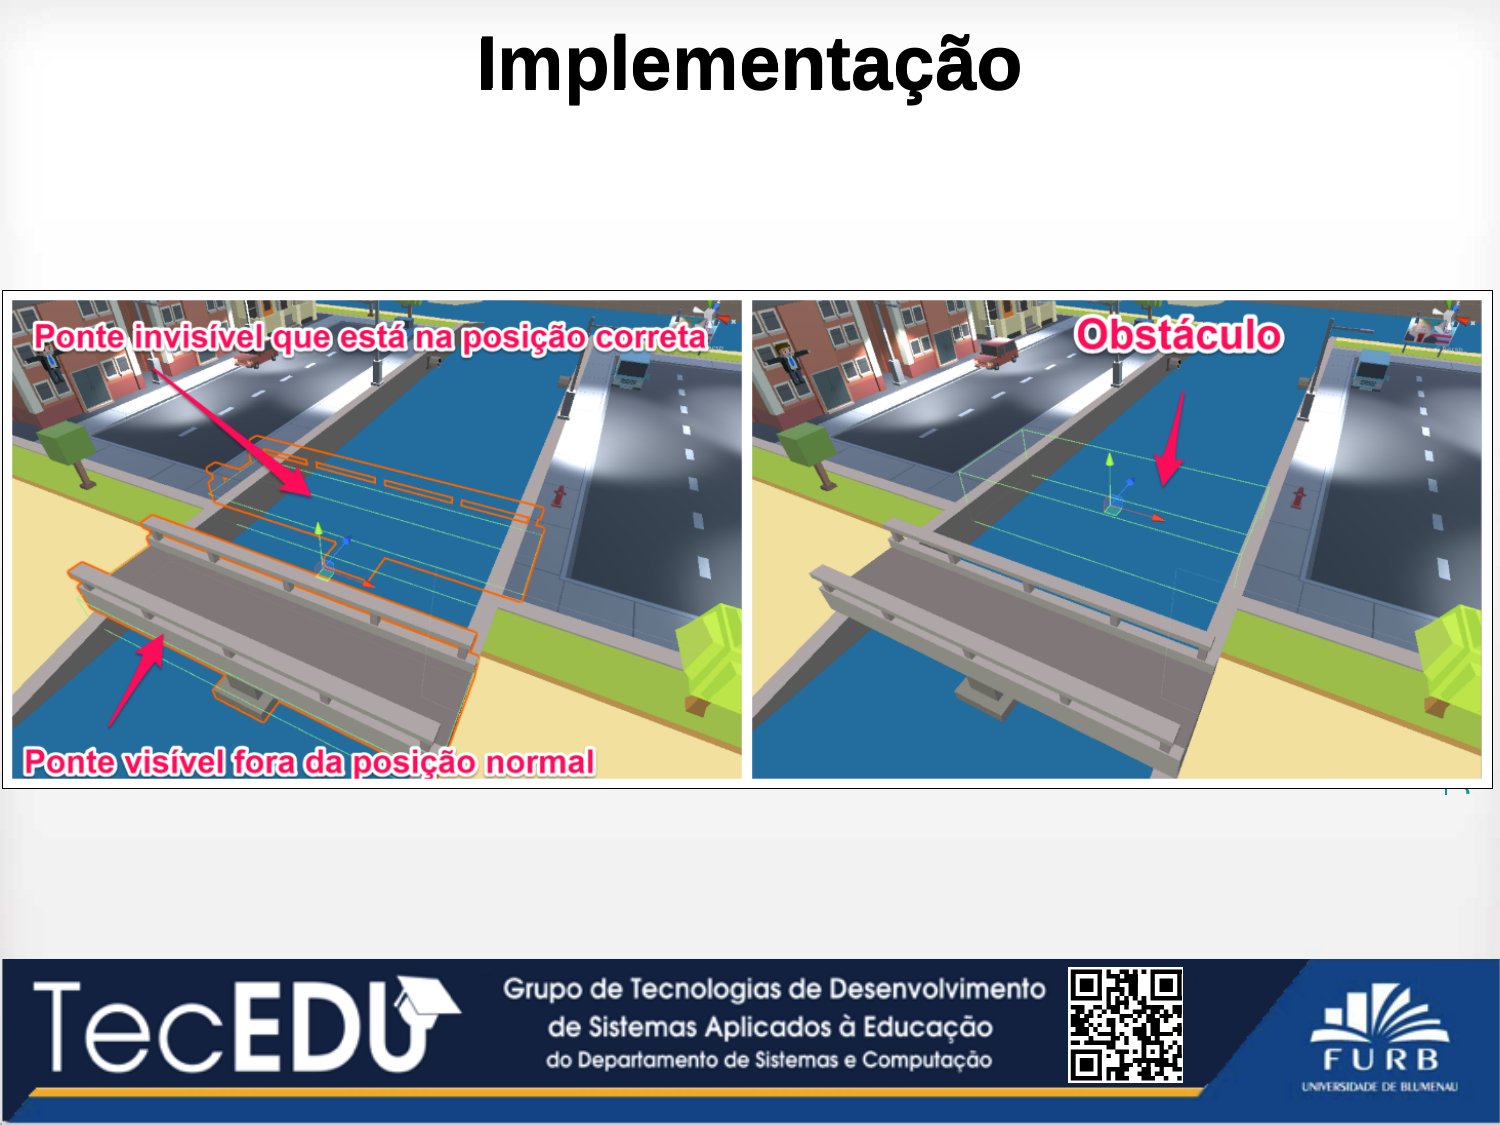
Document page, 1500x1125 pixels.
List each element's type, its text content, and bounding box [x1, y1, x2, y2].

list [2, 290, 1492, 789]
picture [0, 122, 1500, 1125]
text_box Implementação [0, 0, 1500, 122]
